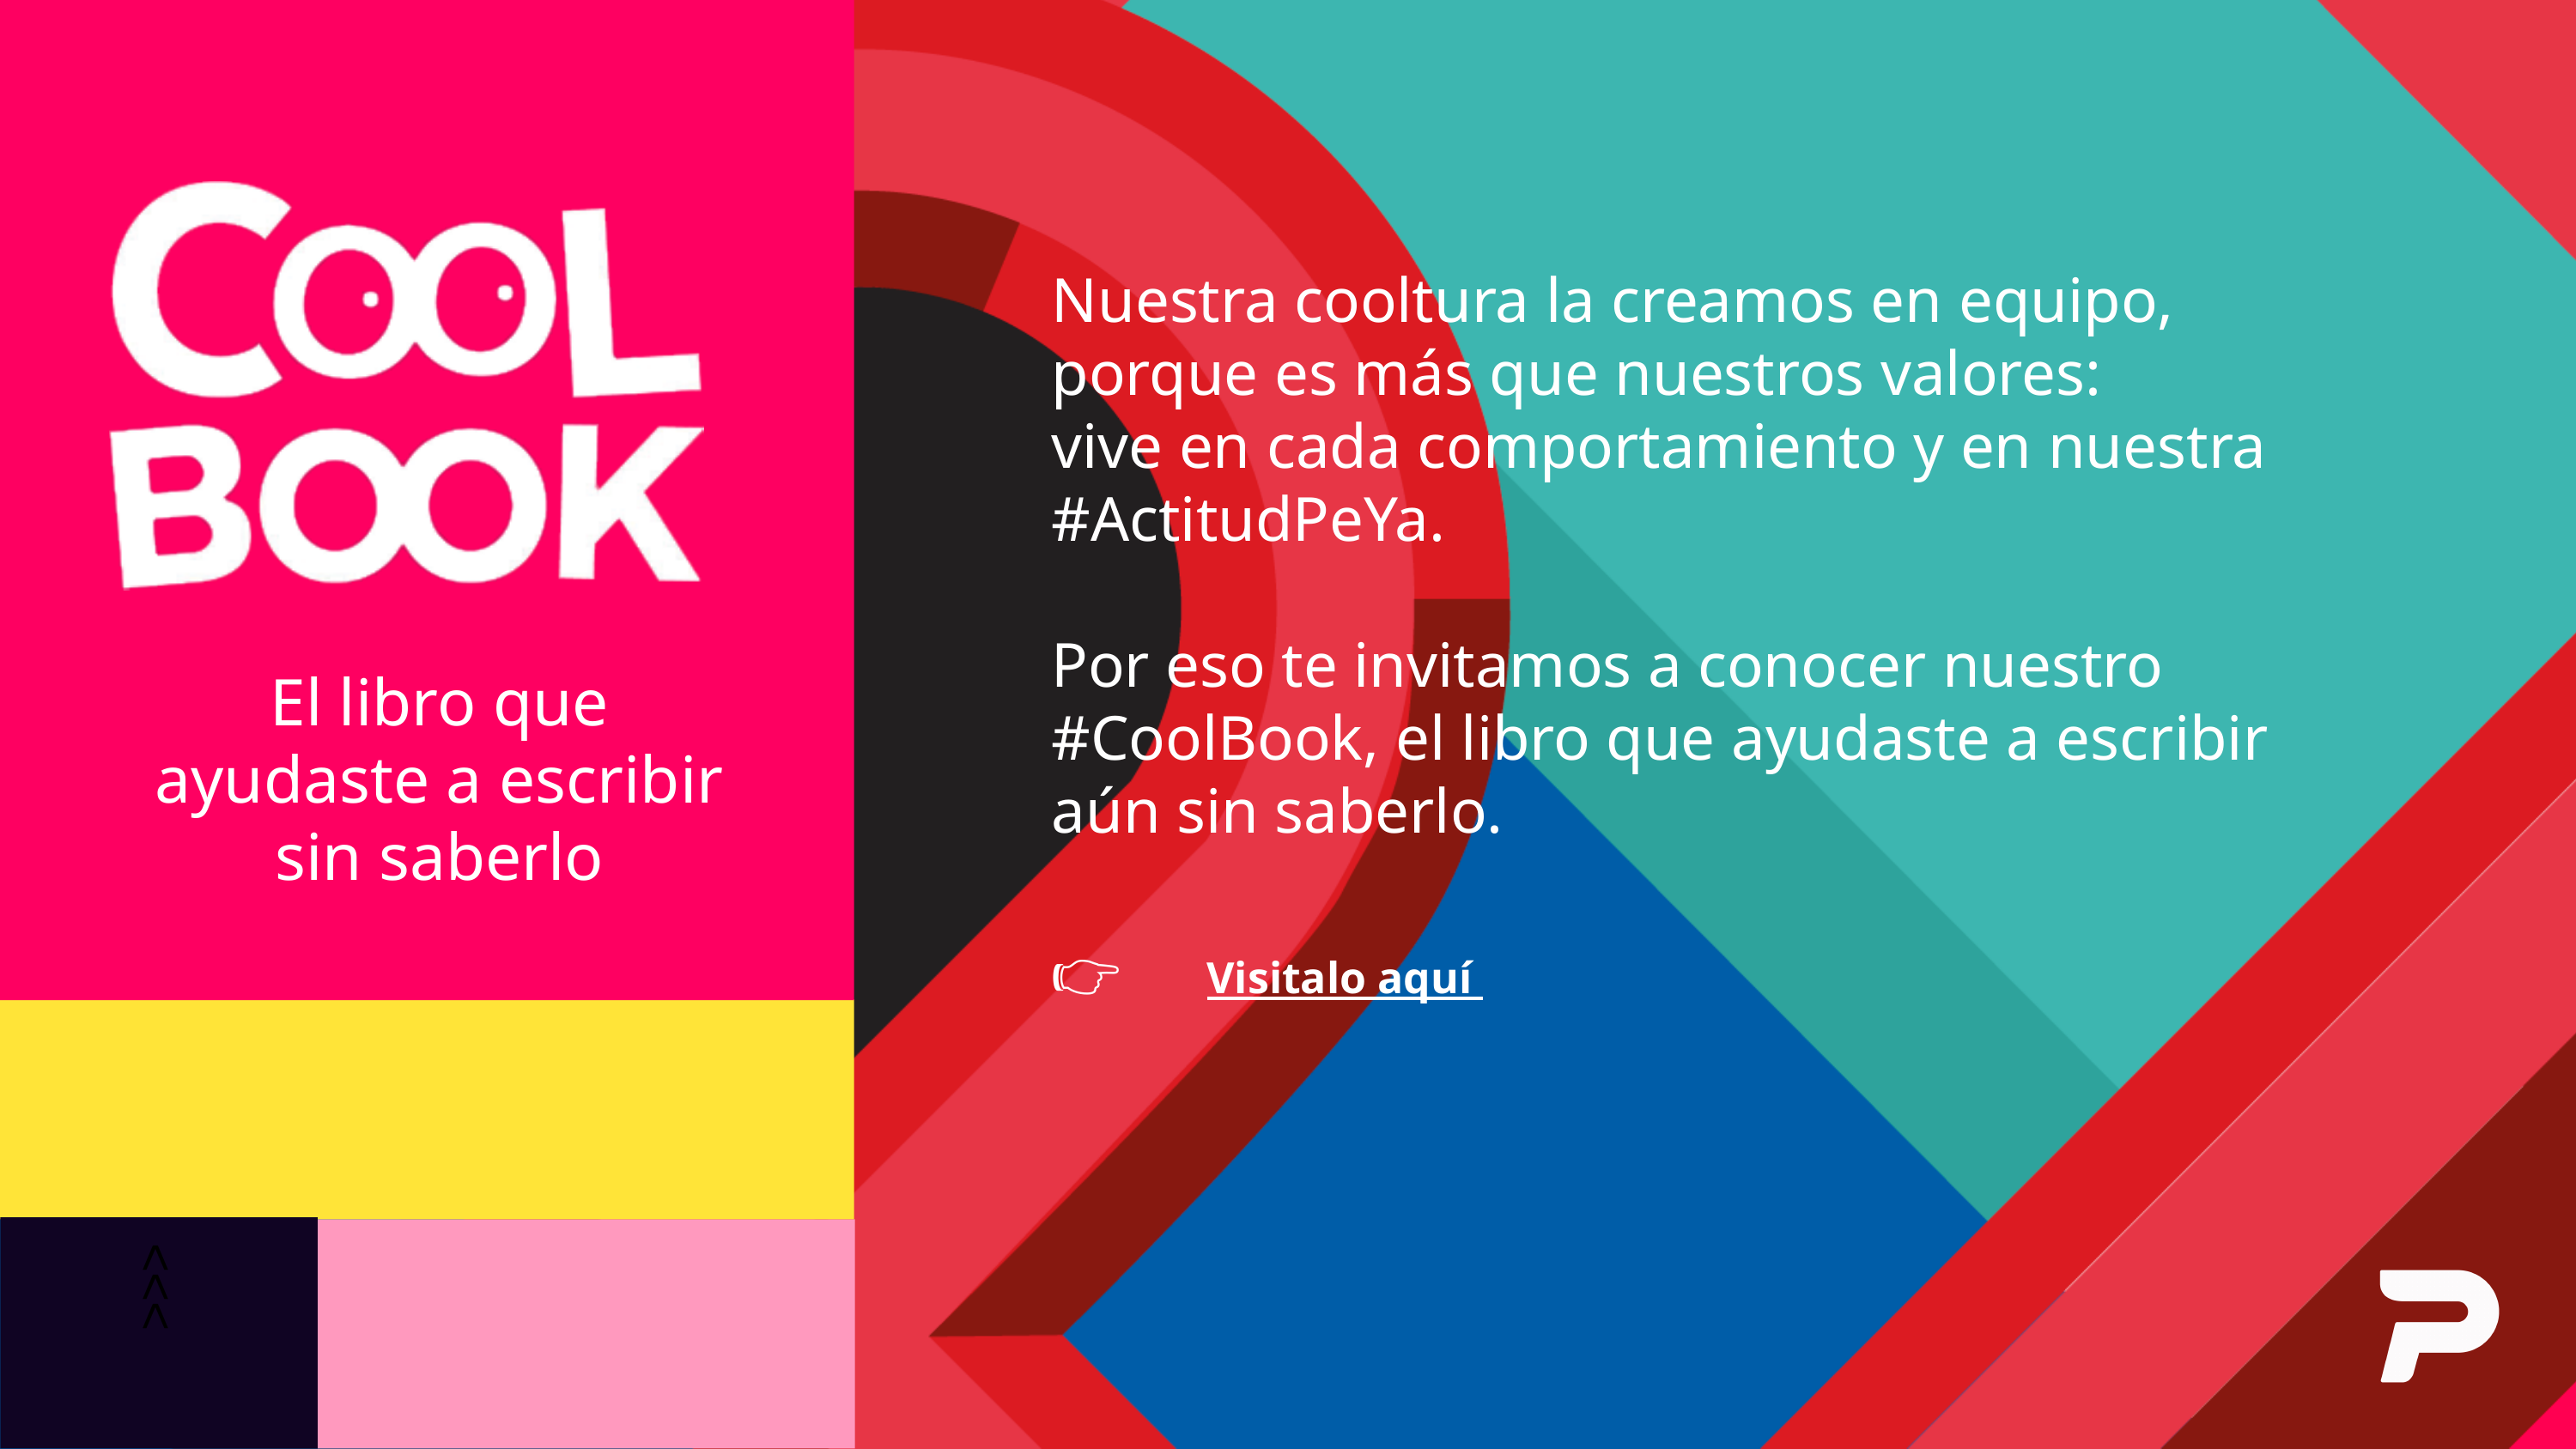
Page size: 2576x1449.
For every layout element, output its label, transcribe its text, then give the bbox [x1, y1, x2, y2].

text_box Nuestra cooltura la creamos en equipo, porque es más que nuestros valores: vive en cada comportamiento y en nuestra #ActitudPeYa. Por eso te invitamos a conocer nuestro #CoolBook, el libro que ayudaste a escribir aún sin saberlo. [1025, 235, 2383, 871]
picture [854, 0, 2576, 1449]
text_box [318, 1219, 855, 1449]
text_box <<< [0, 1217, 318, 1449]
text_box El libro que ayudaste a escribir sin saberlo [109, 634, 770, 919]
text_box [0, 1001, 854, 1220]
text_box [0, 0, 854, 1001]
picture [109, 181, 704, 591]
text_box 👉 Visitalo aquí [1025, 900, 1620, 1031]
